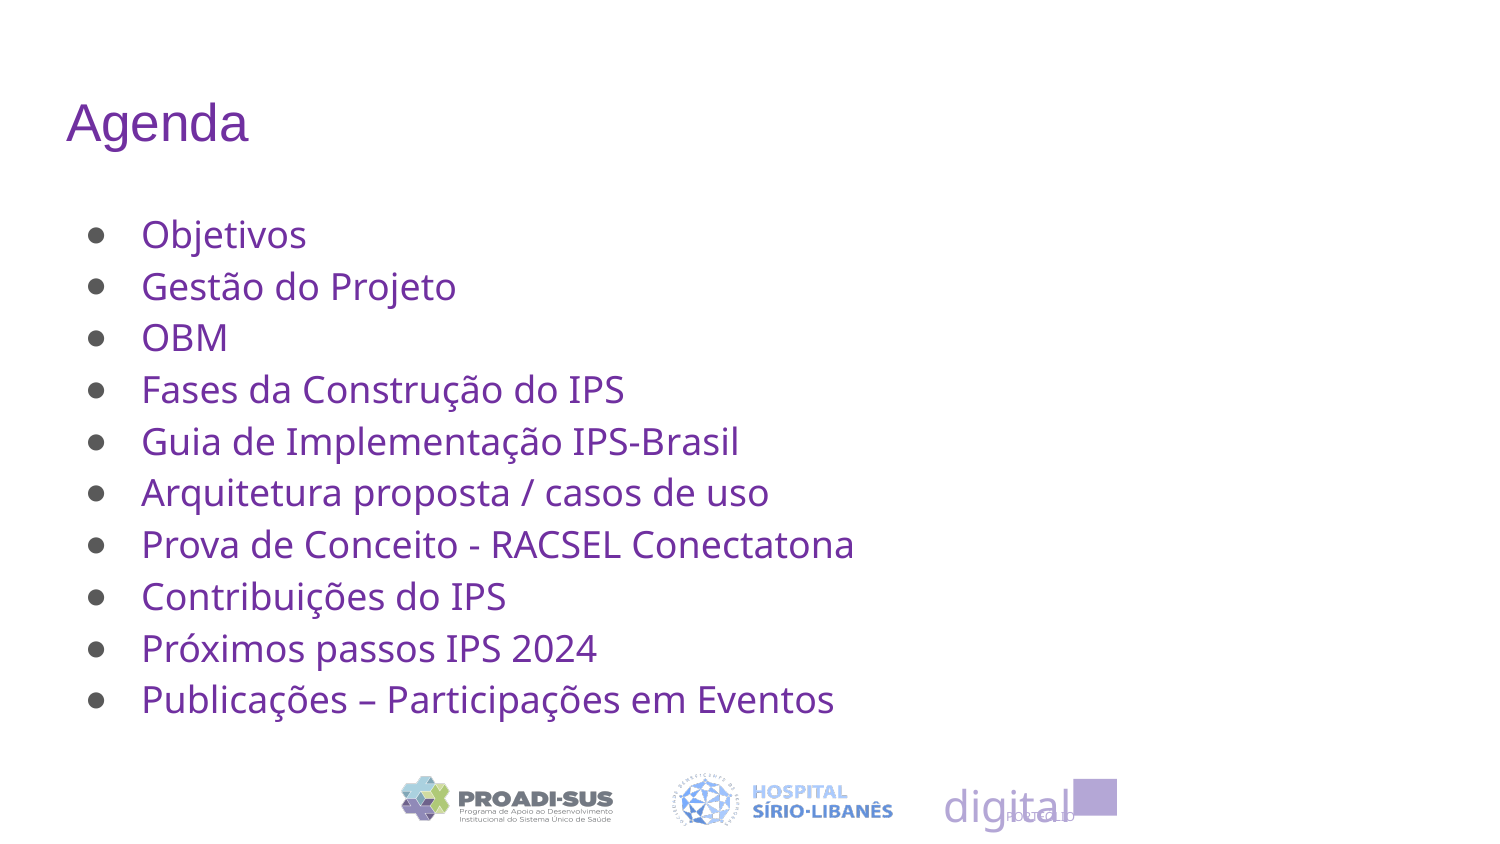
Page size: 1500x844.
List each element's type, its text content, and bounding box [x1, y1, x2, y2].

title Agenda [51, 72, 1449, 167]
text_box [0, 749, 1500, 844]
list Objetivos Gestão do Projeto OBM Fases da Construção do IPS Guia de Implementação IPS-Brasil Arquitetura proposta / casos de uso Prova de Conceito - RACSEL Conectatona Contribuições do IPS Próximos passos IPS 2024 Publicações – Participações em Eventos [51, 189, 1449, 747]
